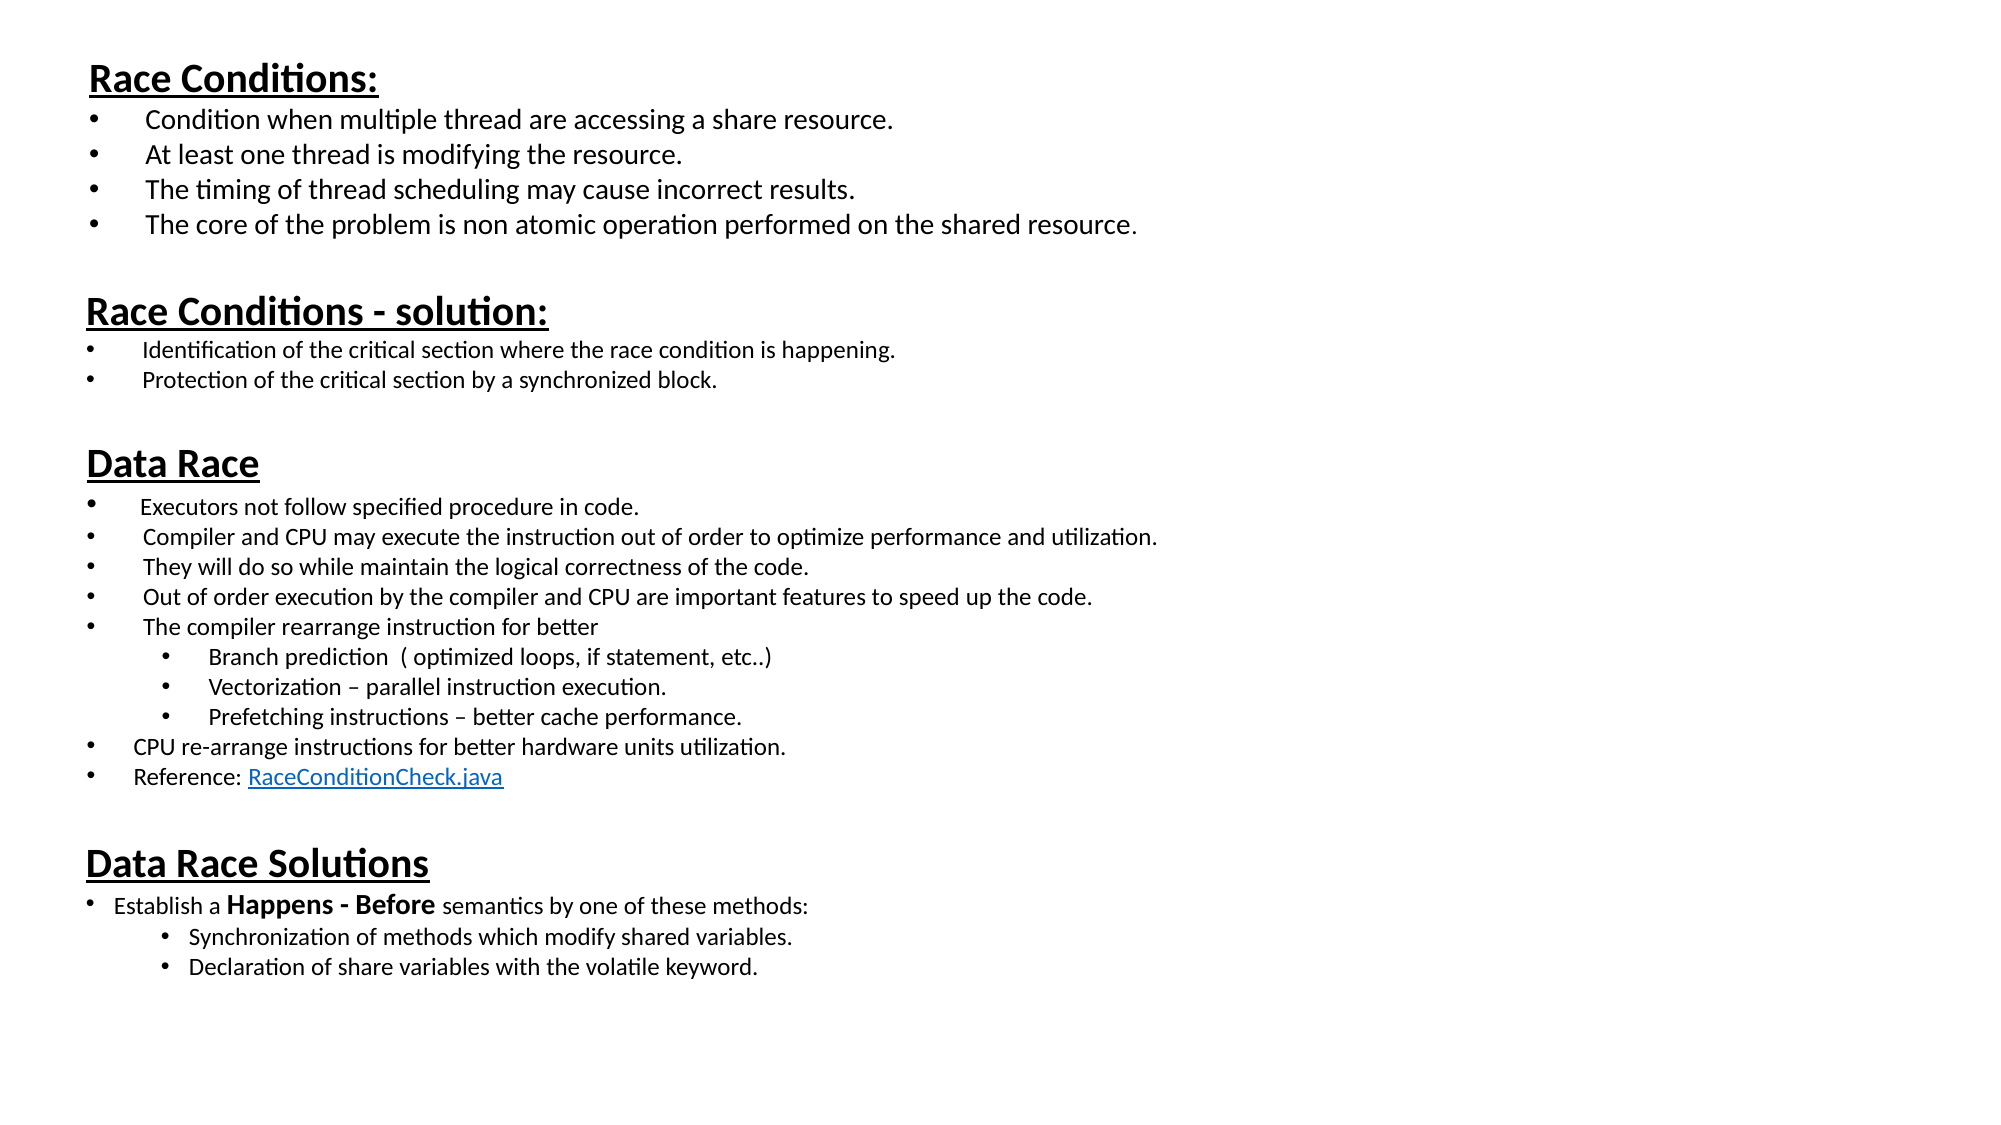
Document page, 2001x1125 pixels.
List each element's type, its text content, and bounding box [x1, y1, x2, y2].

text_box Race Conditions: Condition when multiple thread are accessing a share resource. At least one thread is modifying the resource. The timing of thread scheduling may cause incorrect results. The core of the problem is non atomic operation performed on the shared resource. [74, 43, 1165, 248]
text_box Data Race Solutions Establish a Happens - Before semantics by one of these methods: Synchronization of methods which modify shared variables. Declaration of share variables with the volatile keyword. [71, 828, 825, 988]
text_box Data Race Executors not follow specified procedure in code. Compiler and CPU may execute the instruction out of order to optimize performance and utilization. They will do so while maintain the logical correctness of the code. Out of order execution by the compiler and CPU are important features to speed up the code. The compiler rearrange instruction for better Branch prediction ( optimized loops, if statement, etc..) Vectorization – parallel instruction execution. Prefetching instructions – better cache performance. CPU re-arrange instructions for better hardware units utilization. Reference: RaceConditionCheck.java [71, 428, 1181, 798]
text_box Race Conditions - solution: Identification of the critical section where the race condition is happening. Protection of the critical section by a synchronized block. [71, 276, 919, 401]
